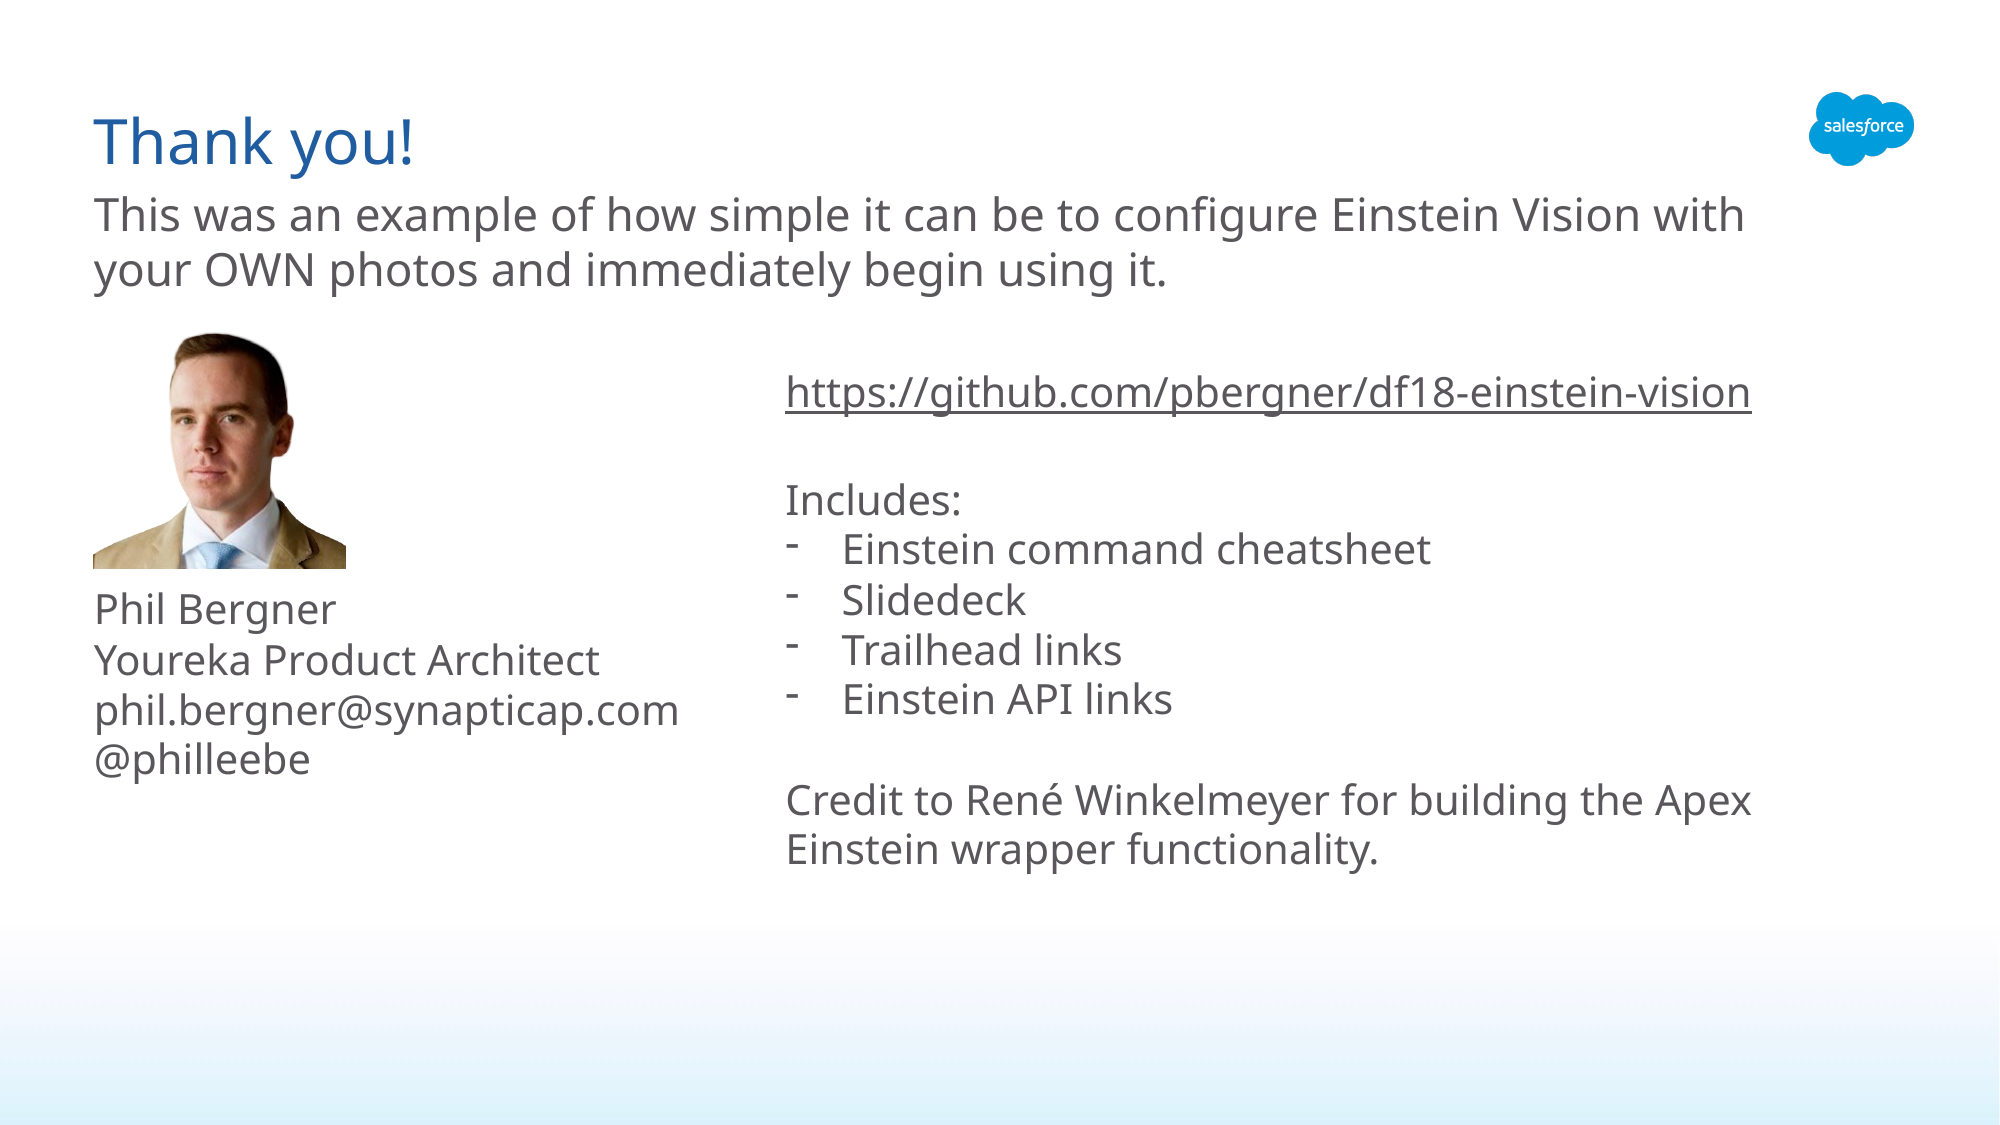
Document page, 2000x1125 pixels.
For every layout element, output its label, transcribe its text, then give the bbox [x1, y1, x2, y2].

title Thank you! [93, 16, 1906, 179]
picture [0, 0, 2000, 1125]
list This was an example of how simple it can be to configure Einstein Vision with your OWN photos and immediately begin using it. [93, 185, 1774, 297]
list Phil Bergner Youreka Product Architect phil.bergner@synapticap.com @philleebe [93, 583, 718, 886]
text_box https://github.com/pbergner/df18-einstein-vision Includes: Einstein command cheatsheet Slidedeck Trailhead links Einstein API links Credit to René Winkelmeyer for building the Apex Einstein wrapper functionality. [770, 358, 1883, 937]
